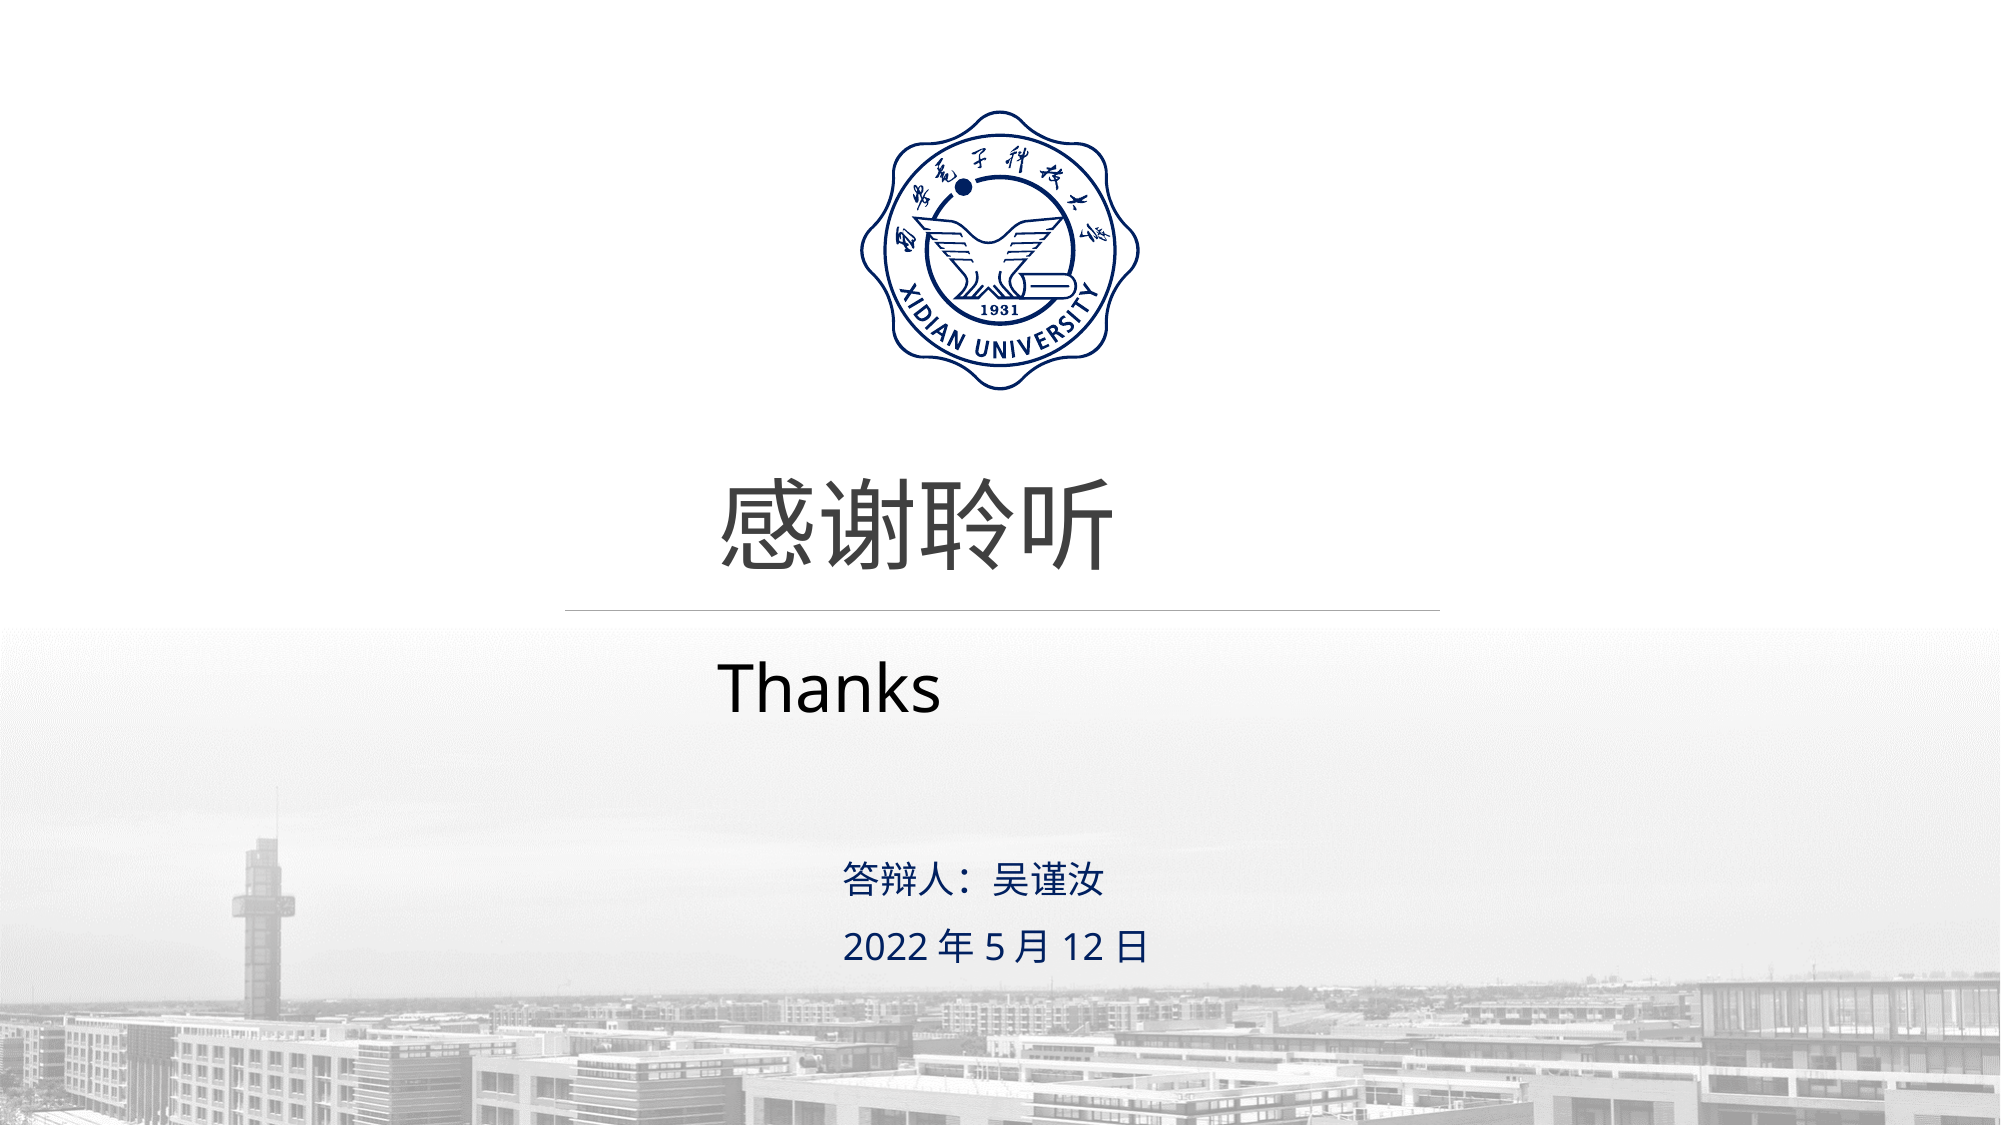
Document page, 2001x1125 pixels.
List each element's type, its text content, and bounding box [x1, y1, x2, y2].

picture [0, 0, 2001, 1125]
text_box Thanks [702, 638, 1303, 734]
text_box 答辩人：吴谨汝 2022年5月12日 [828, 825, 1172, 976]
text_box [860, 110, 1140, 391]
text_box 感谢聆听 [702, 455, 1303, 591]
